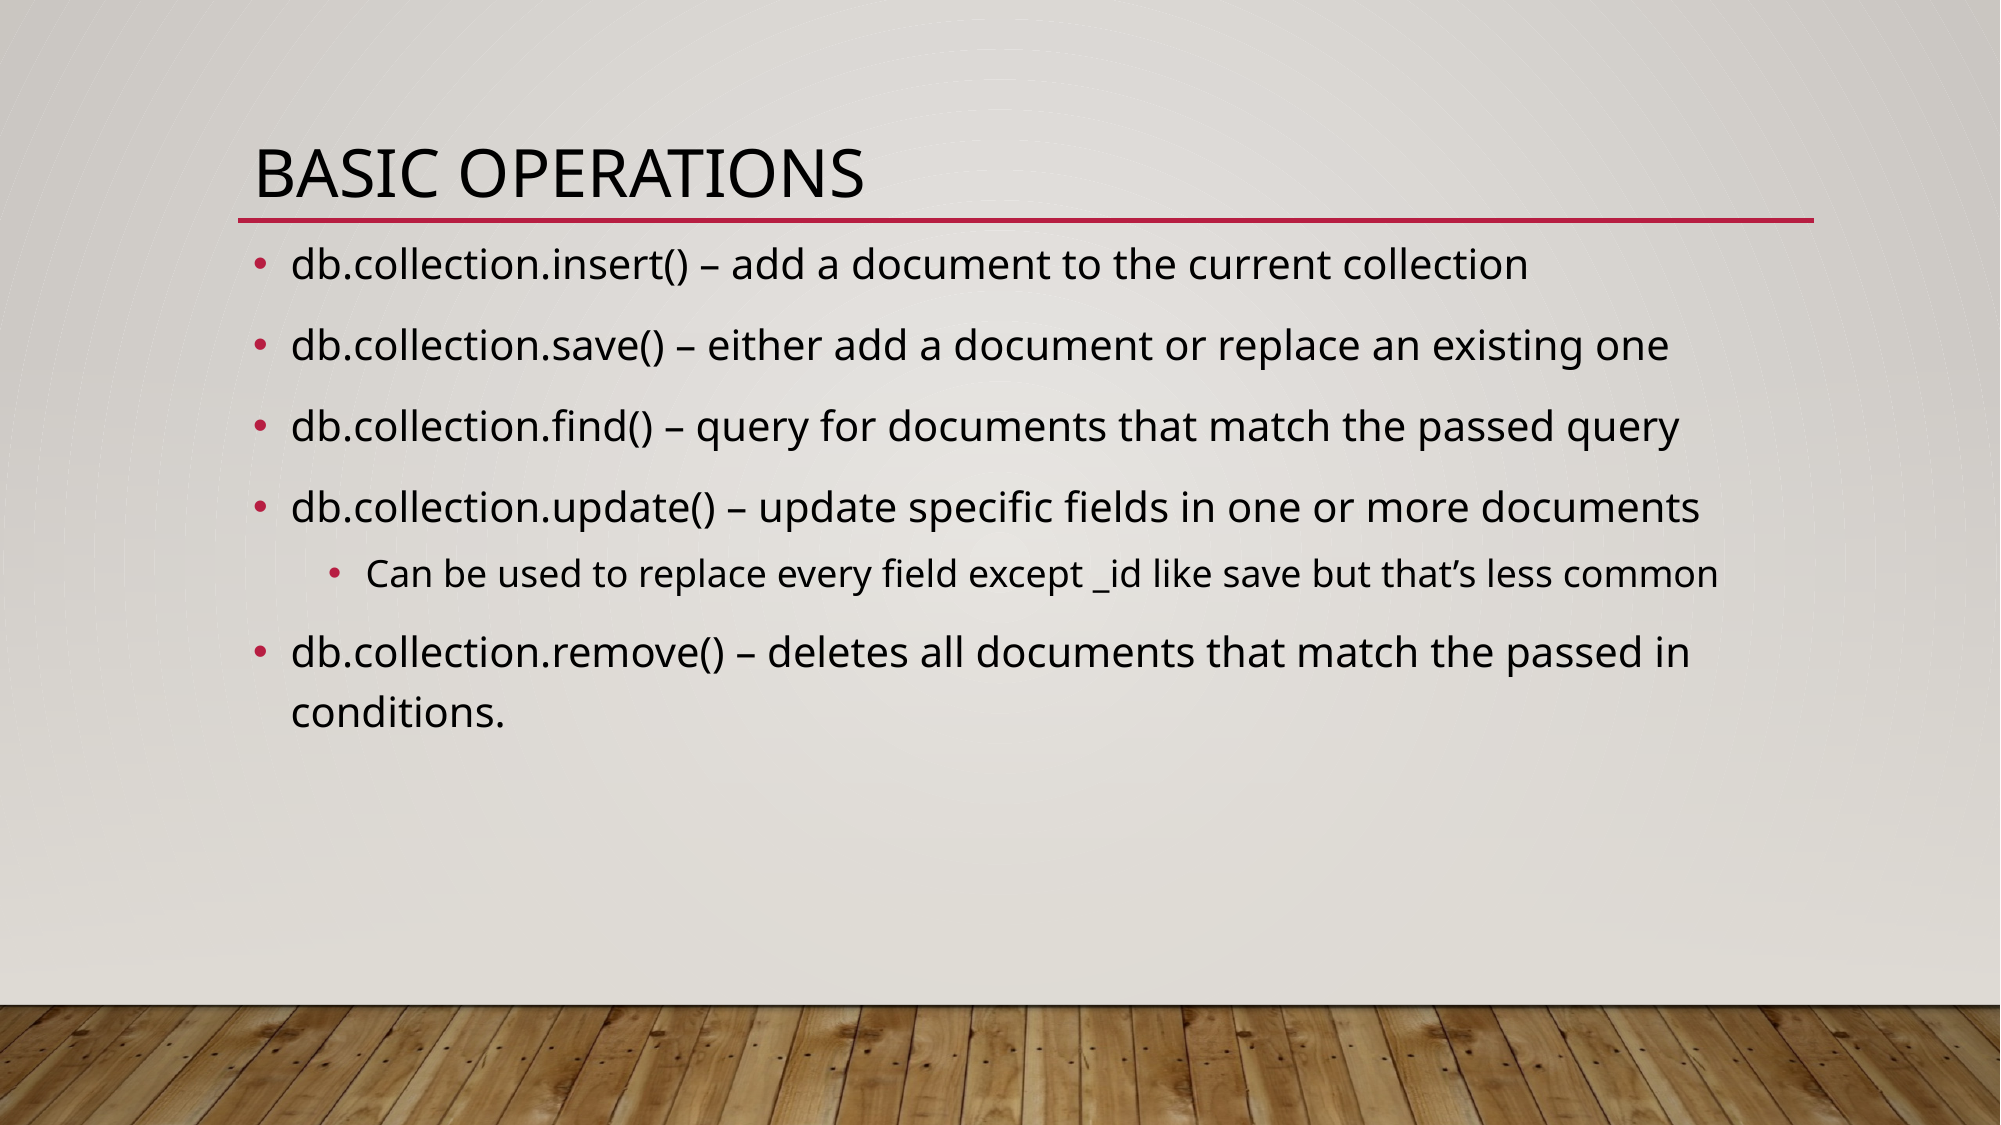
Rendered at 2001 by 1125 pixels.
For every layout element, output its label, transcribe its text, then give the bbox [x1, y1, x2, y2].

title Basic Operations [238, 131, 1814, 220]
picture [0, 1005, 2000, 1125]
list db.collection.insert() – add a document to the current collection db.collection.save() – either add a document or replace an existing one db.collection.find() – query for documents that match the passed query db.collection.update() – update specific fields in one or more documents Can be used to replace every field except _id like save but that’s less common db.collection.remove() – deletes all documents that match the passed in conditions. [238, 220, 1814, 897]
